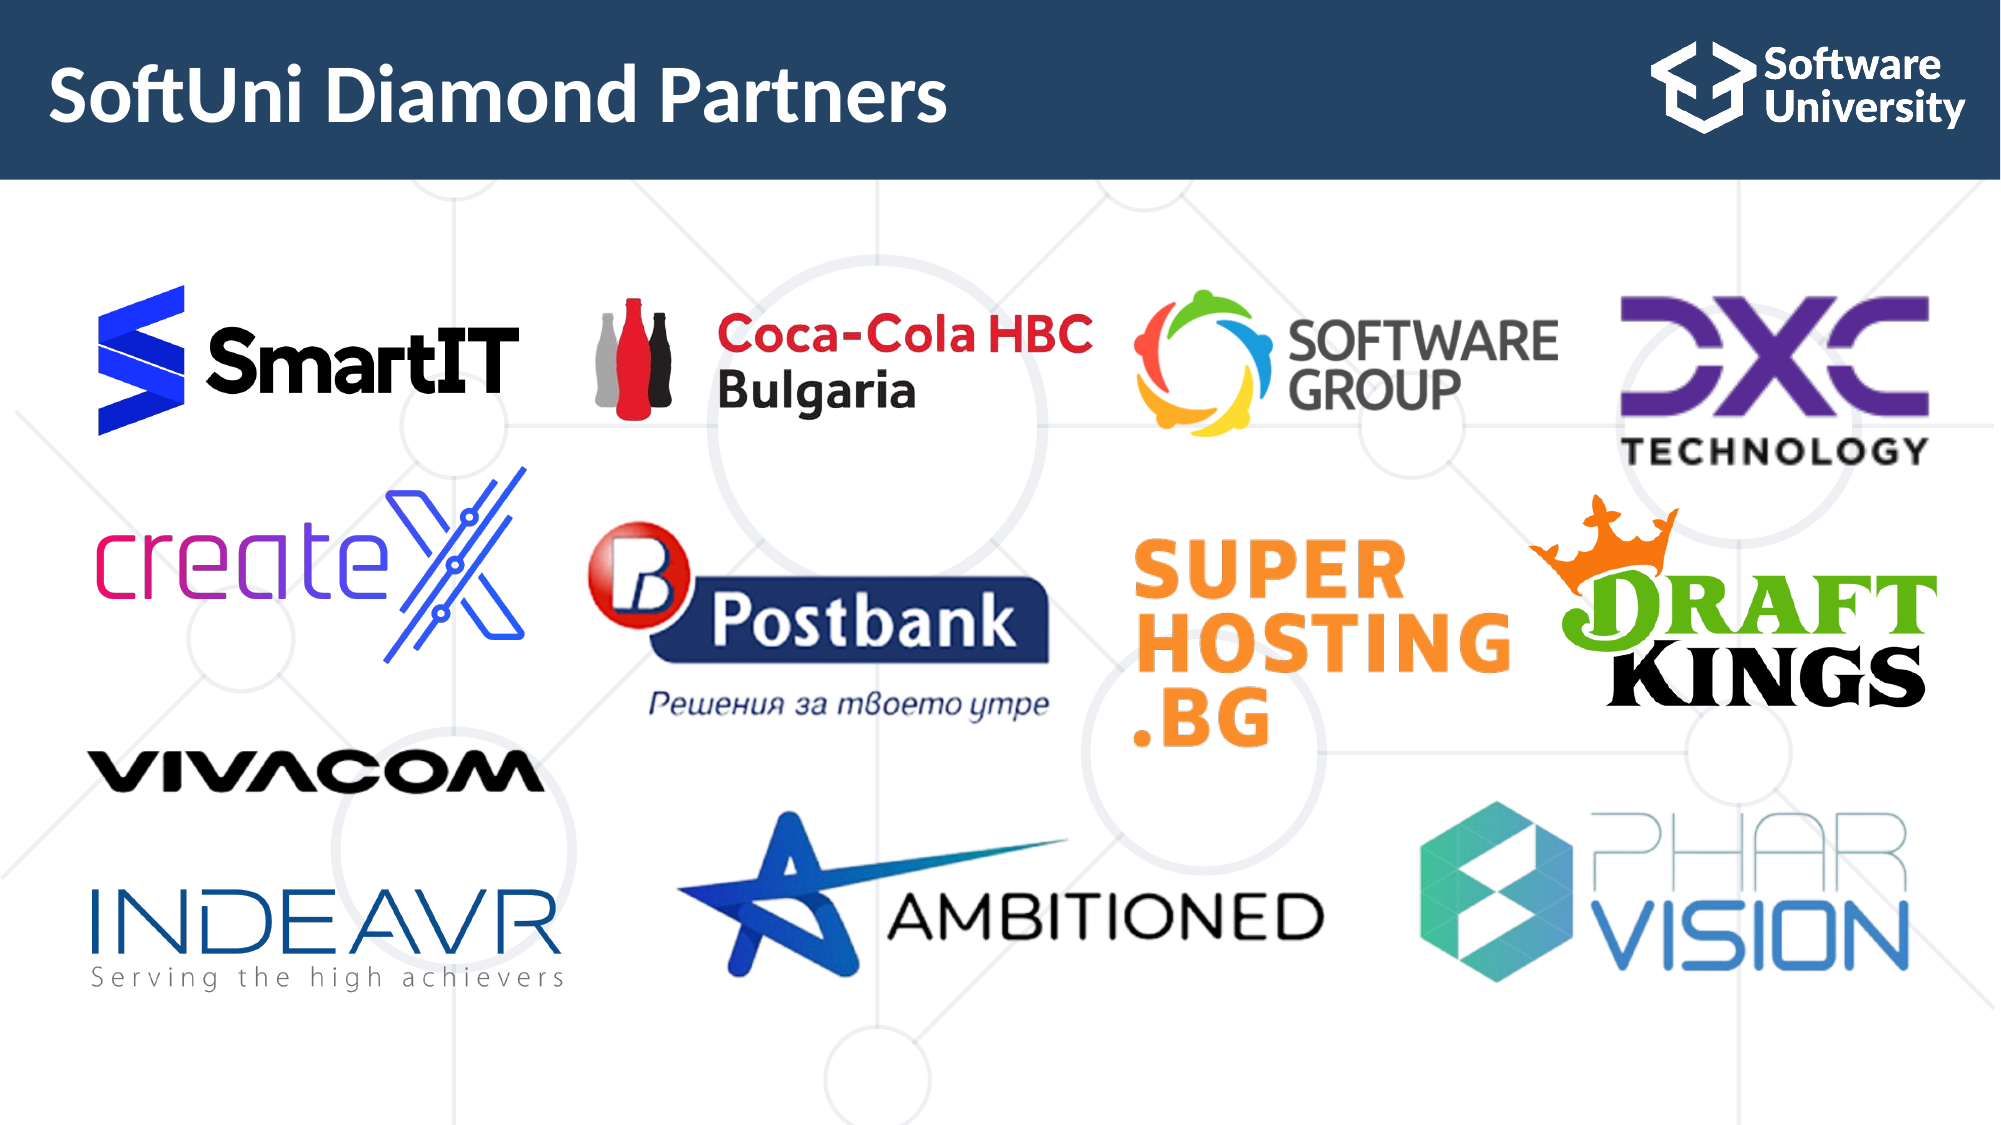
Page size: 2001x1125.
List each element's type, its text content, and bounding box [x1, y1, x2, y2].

picture [1651, 41, 1966, 134]
picture [73, 278, 559, 447]
picture [88, 887, 564, 995]
picture [578, 245, 1979, 1125]
picture [91, 463, 531, 667]
picture [68, 694, 564, 849]
title SoftUni Diamond Partners [31, 16, 1625, 162]
picture [660, 805, 1339, 1033]
picture [567, 495, 1076, 763]
